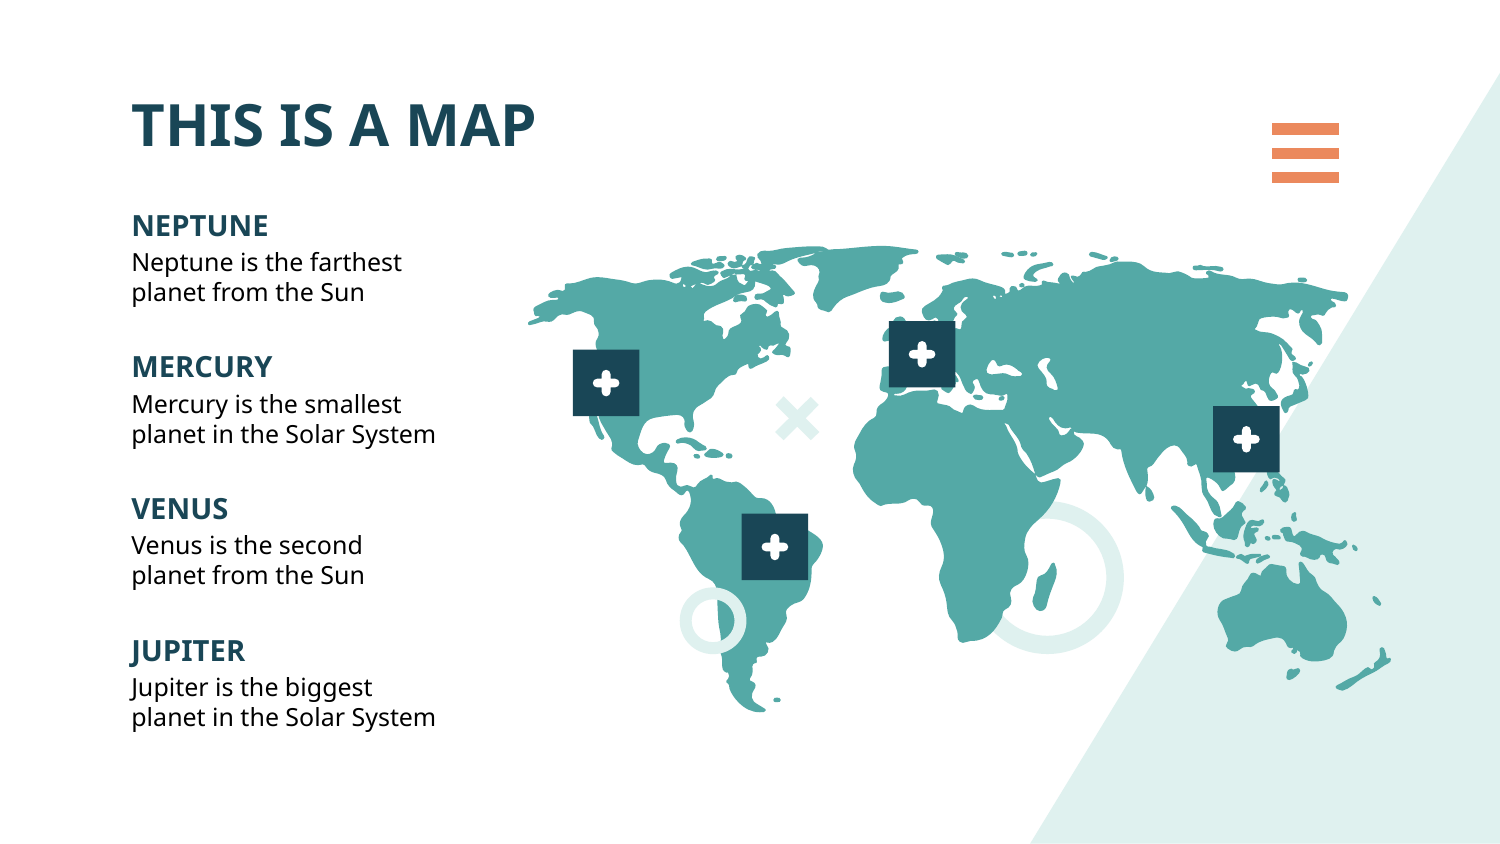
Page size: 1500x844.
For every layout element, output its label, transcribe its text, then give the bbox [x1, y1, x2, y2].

subtitle MERCURY [116, 333, 455, 373]
title THIS IS A MAP [116, 72, 971, 167]
subtitle JUPITER [116, 617, 455, 656]
subtitle Neptune is the farthest planet from the Sun [116, 231, 456, 334]
subtitle Jupiter is the biggest planet in the Solar System [116, 656, 456, 759]
subtitle NEPTUNE [116, 192, 455, 231]
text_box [527, 245, 1392, 713]
subtitle VENUS [116, 475, 455, 514]
subtitle Venus is the second planet from the Sun [116, 514, 456, 617]
subtitle Mercury is the smallest planet in the Solar System [116, 373, 456, 476]
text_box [1271, 123, 1340, 184]
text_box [774, 396, 820, 441]
